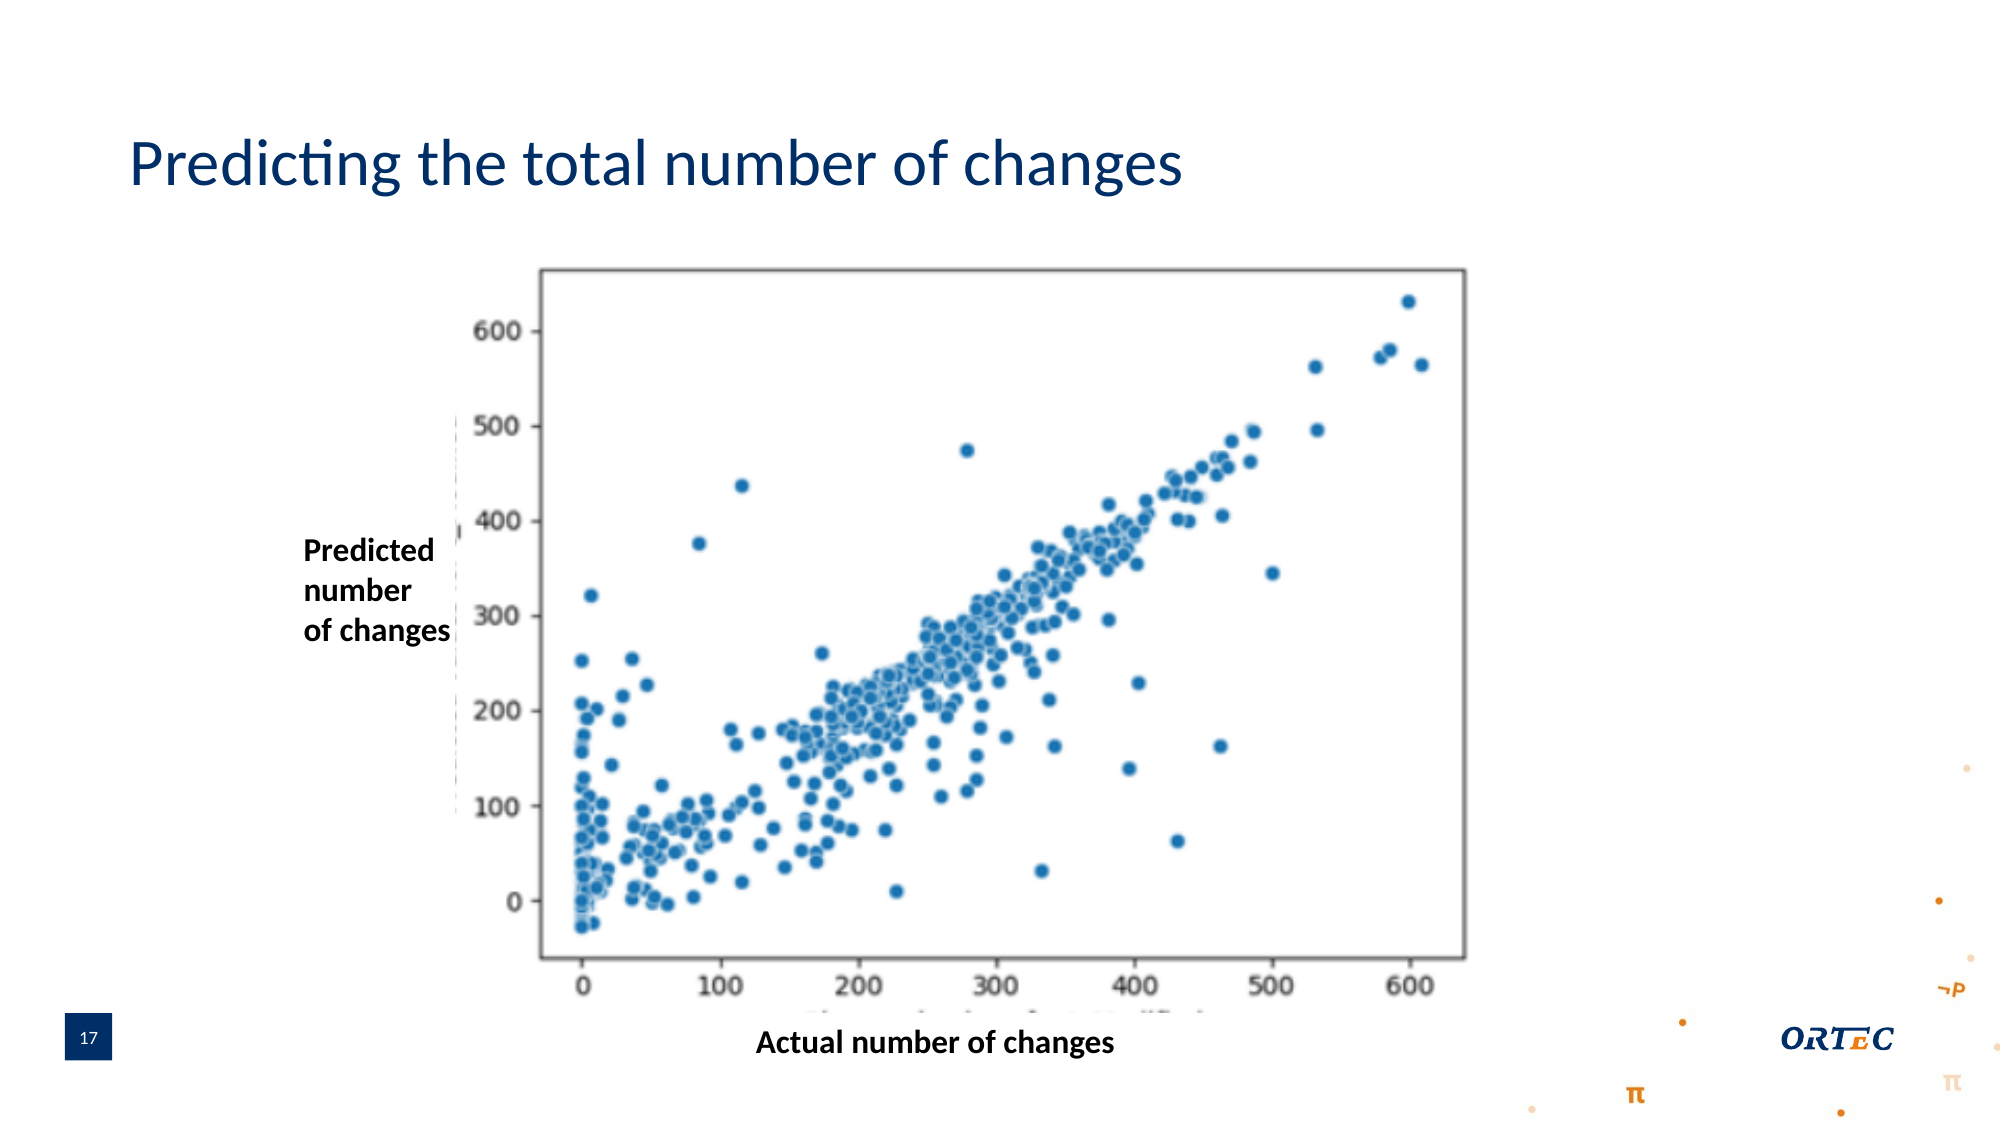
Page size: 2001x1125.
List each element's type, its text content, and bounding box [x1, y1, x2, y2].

text_box Actual number of changes [755, 1020, 1936, 1089]
title Predicting the total number of changes [129, 129, 1871, 199]
text_box Predicted number of changes [303, 528, 455, 597]
picture [0, 0, 2000, 1125]
slide_number 17 [64, 1013, 113, 1061]
